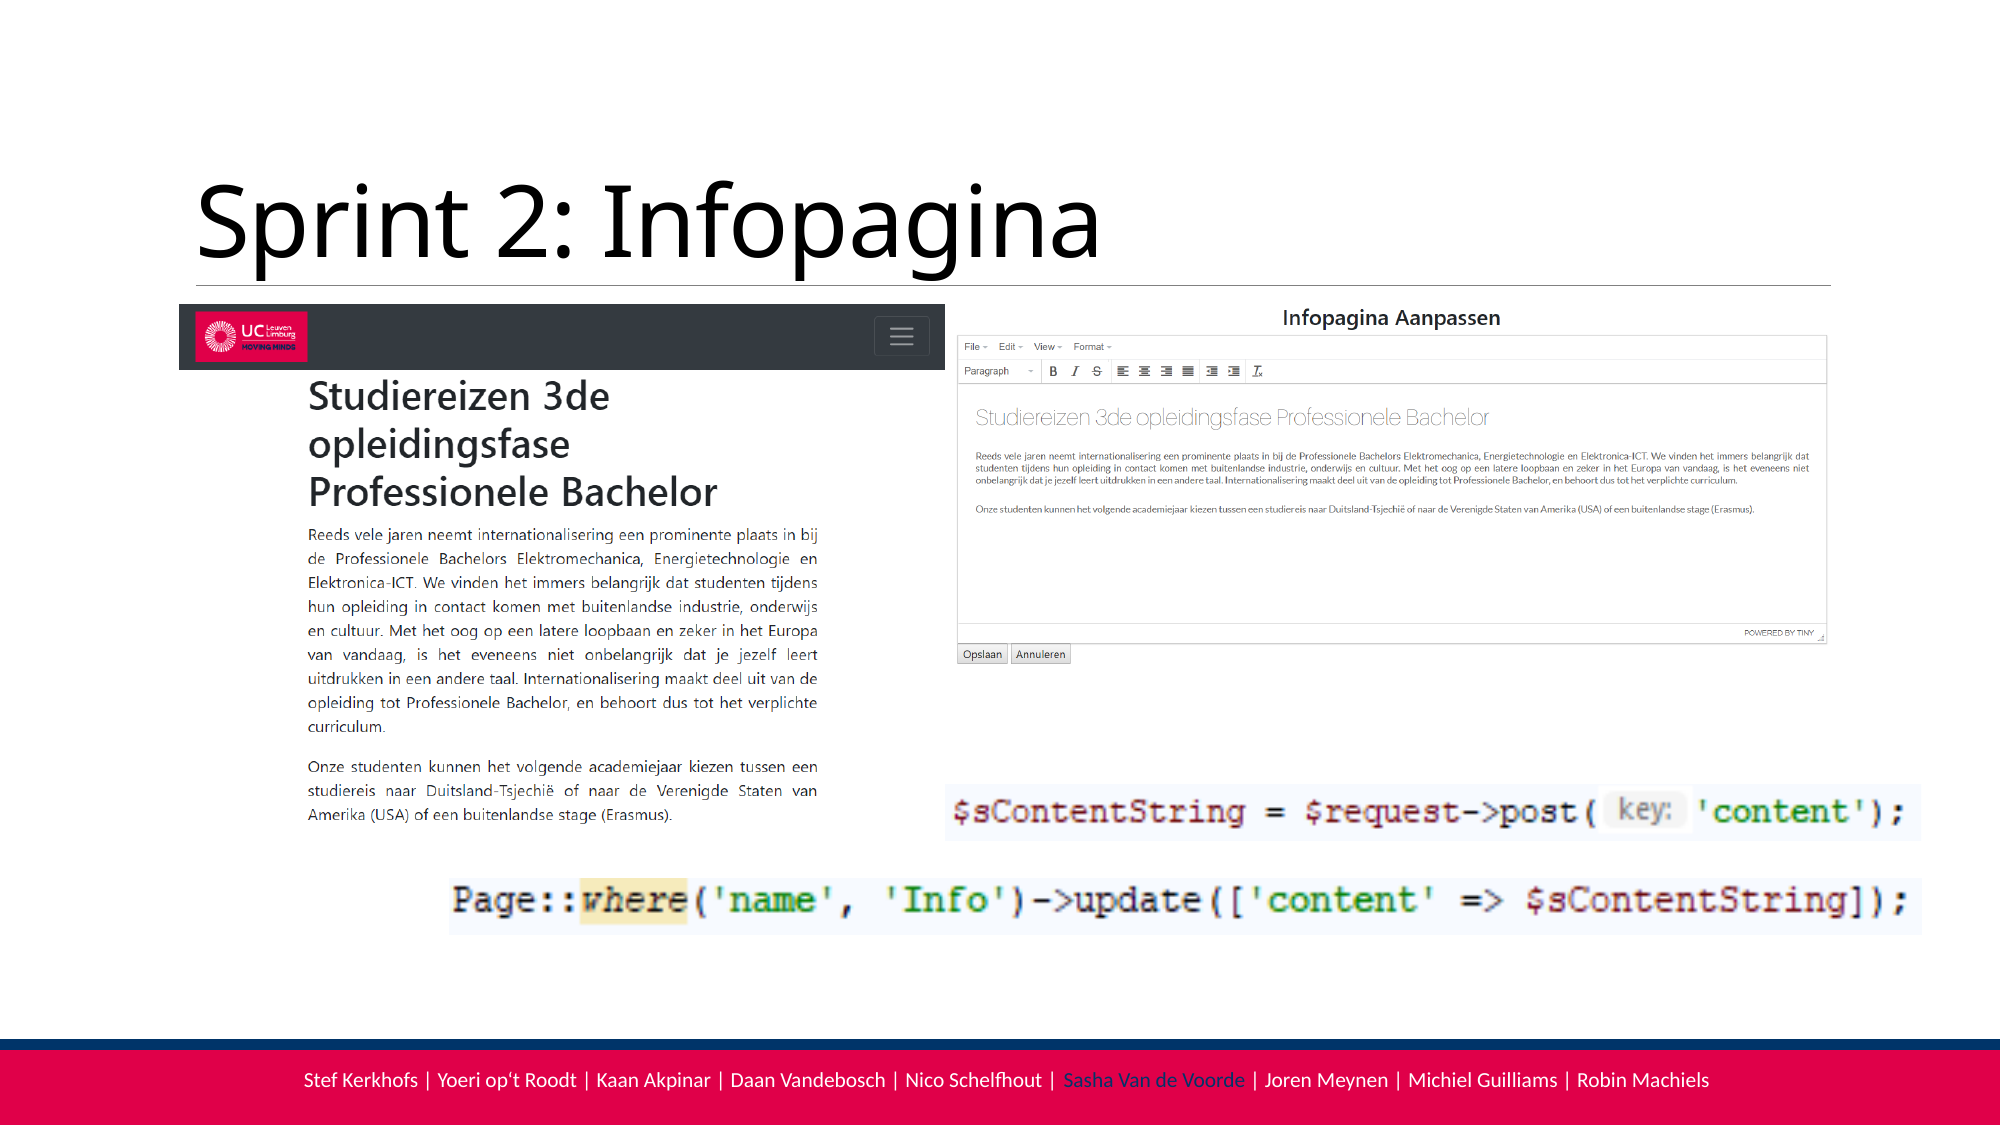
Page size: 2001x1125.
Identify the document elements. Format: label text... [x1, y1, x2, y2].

title Sprint 2: Infopagina [180, 47, 1830, 285]
picture [448, 877, 1922, 936]
picture [945, 784, 1922, 841]
picture [954, 303, 1832, 671]
text_box Stef Kerkhofs | Yoeri op‘t Roodt | Kaan Akpinar | Daan Vandebosch | Nico Schelfhout | Sasha Van de Voorde | Joren Meynen | Michiel Guilliams | Robin Machiels [179, 1061, 1830, 1112]
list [179, 303, 945, 859]
